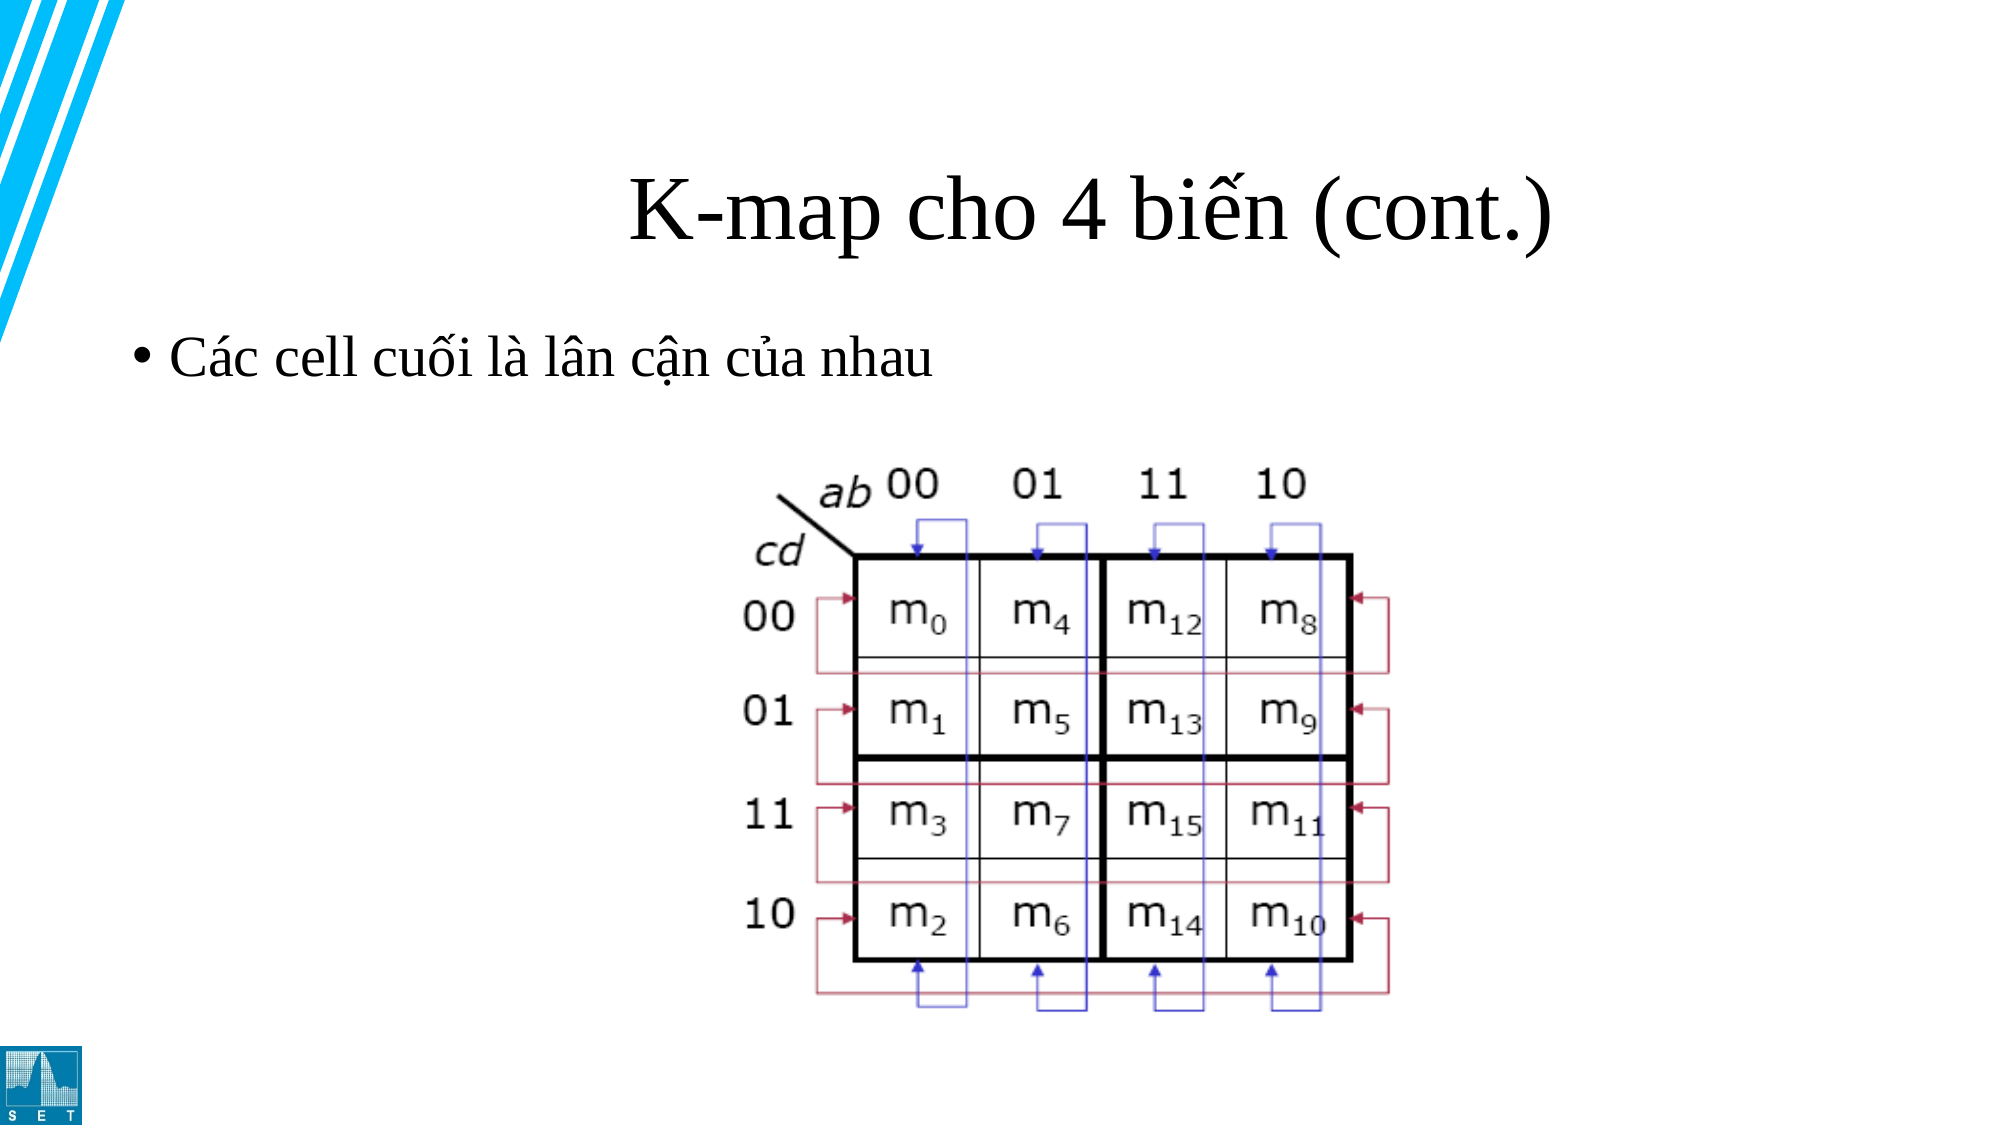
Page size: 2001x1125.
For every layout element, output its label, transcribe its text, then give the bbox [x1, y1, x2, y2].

picture [38, 1110, 45, 1121]
picture [9, 1110, 16, 1121]
text_box K-map cho 4 biến (cont.) [591, 153, 2000, 371]
text_box Các cell cuối là lân cận của nhau [117, 319, 1769, 1125]
picture [6, 1051, 78, 1106]
picture [725, 461, 1417, 1032]
picture [67, 1110, 74, 1120]
